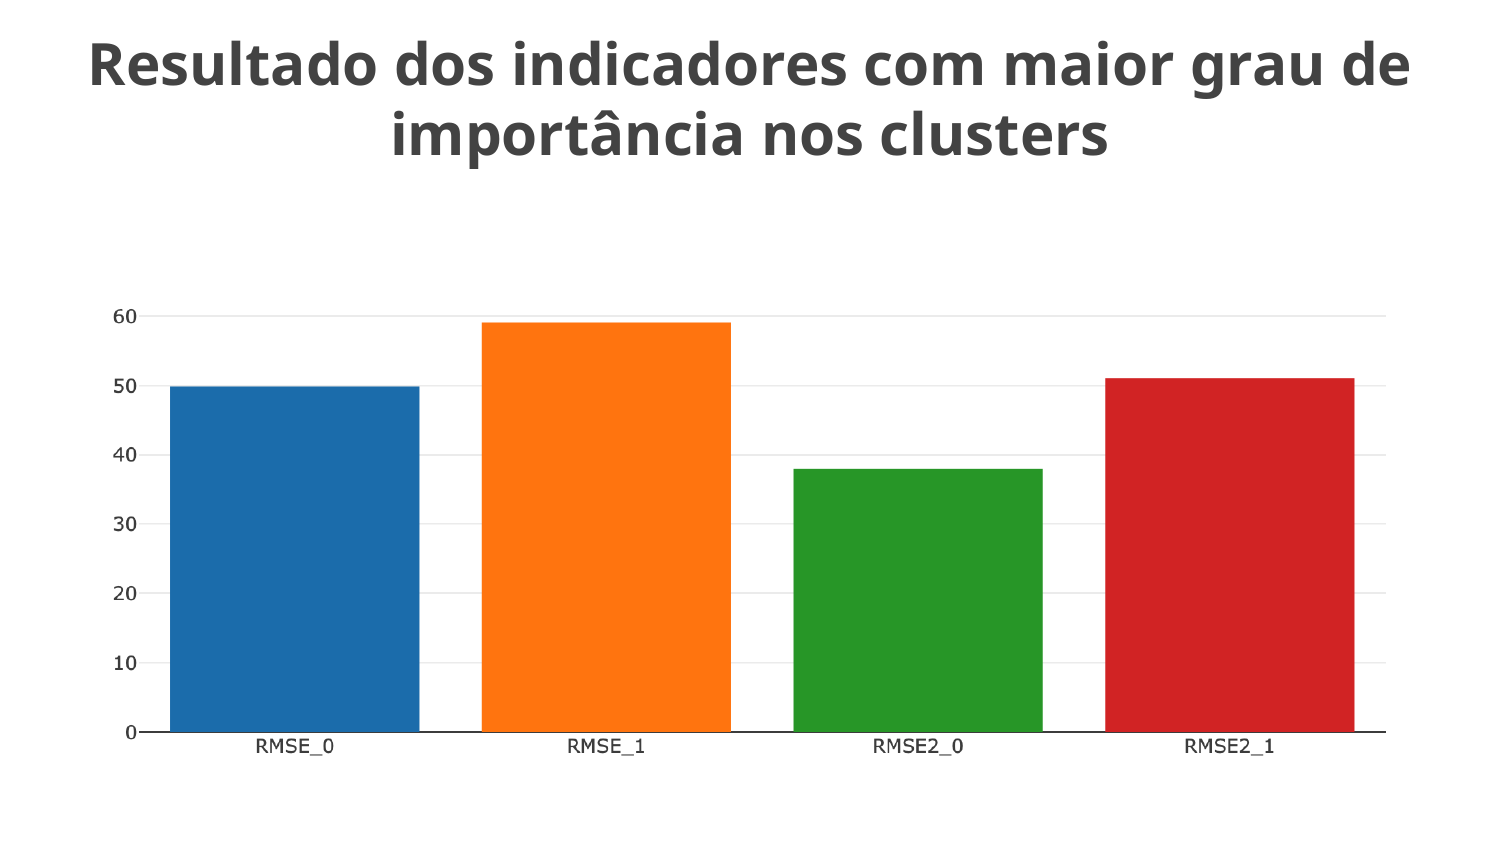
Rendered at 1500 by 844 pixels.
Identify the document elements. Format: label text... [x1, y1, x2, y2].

picture [101, 290, 1399, 771]
title Resultado dos indicadores com maior grau de importância nos clusters [29, 12, 1471, 165]
